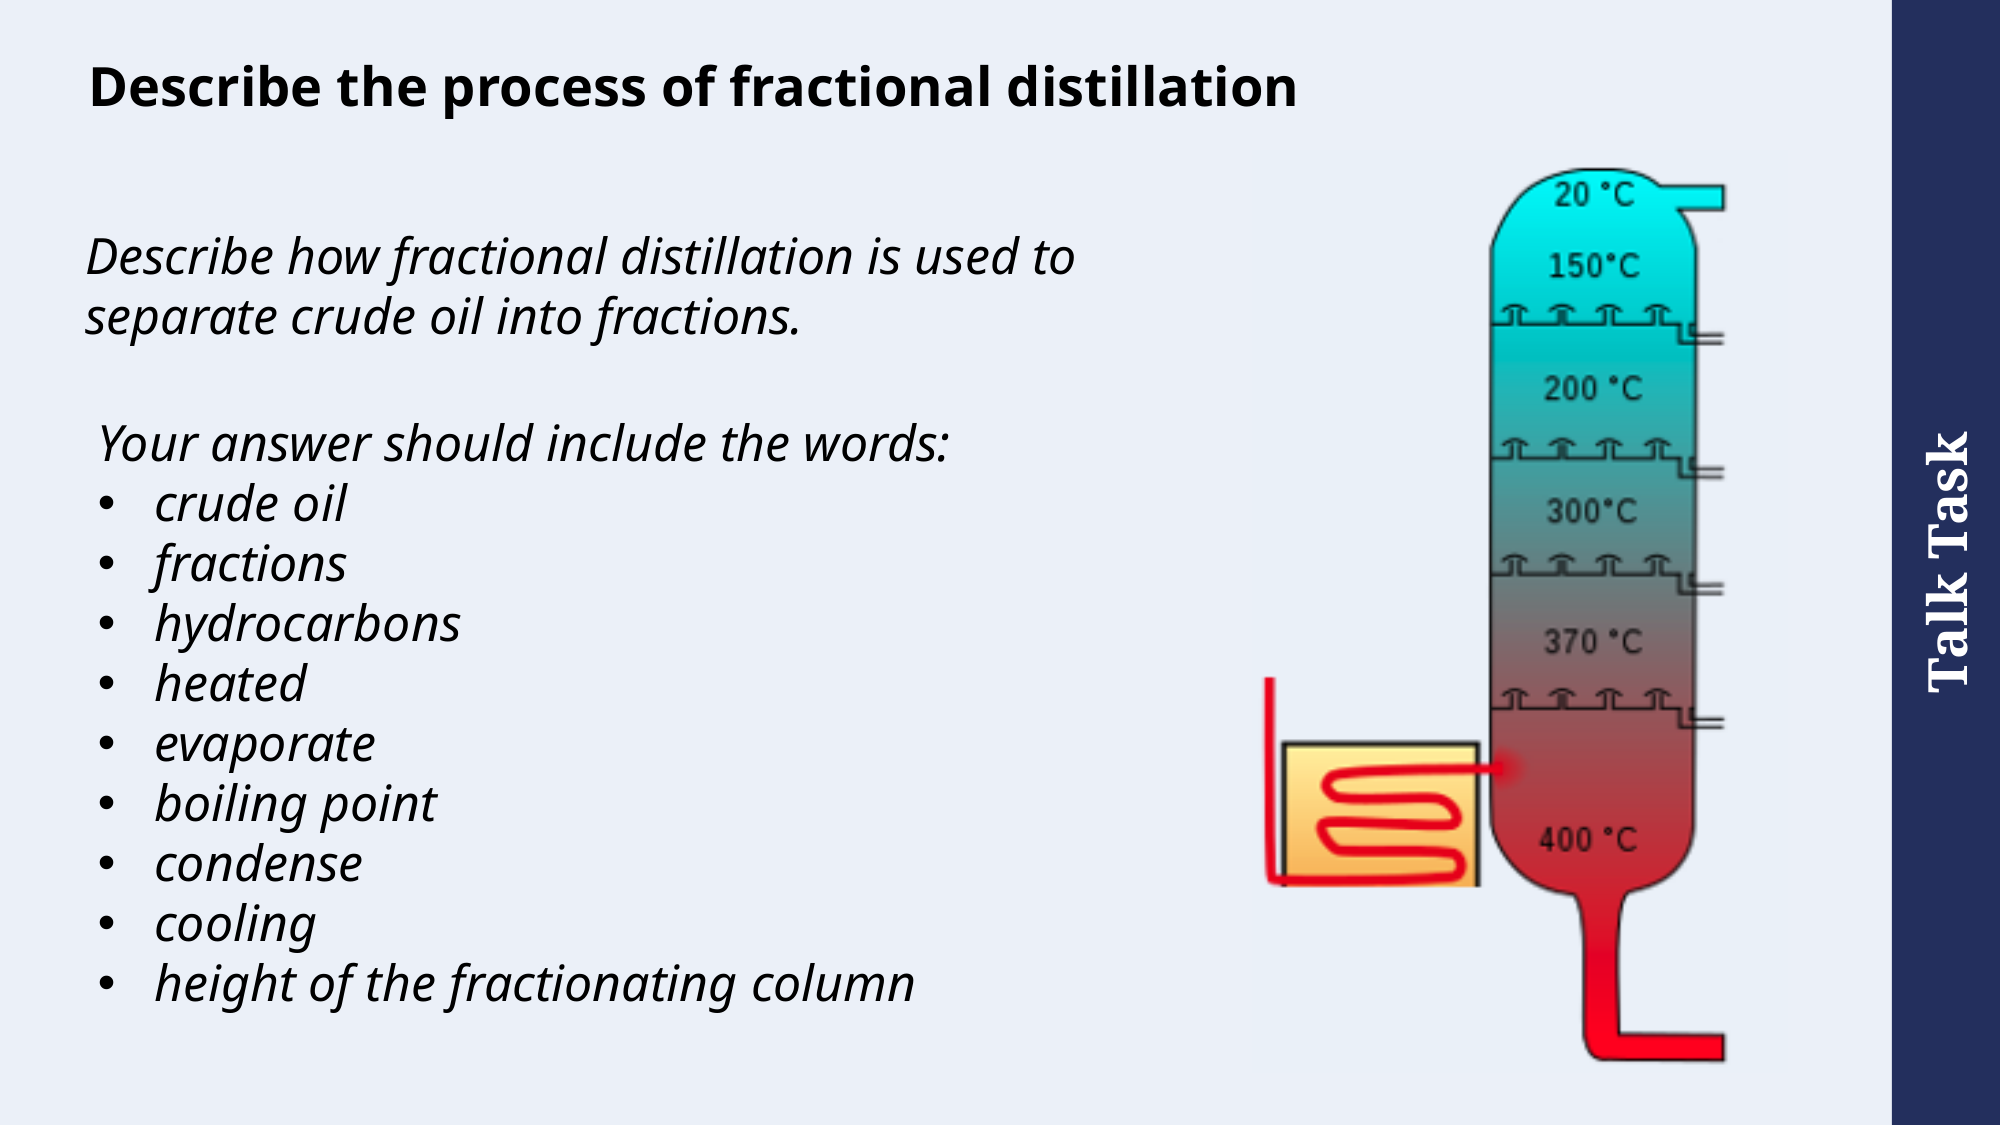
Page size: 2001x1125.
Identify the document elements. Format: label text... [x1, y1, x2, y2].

title Describe the process of fractional distillation [88, 0, 1831, 119]
picture [1251, 150, 1788, 1073]
text_box Describe how fractional distillation is used to separate crude oil into fractions. [70, 217, 1251, 352]
text_box Your answer should include the words: crude oil fractions hydrocarbons heated evaporate boiling point condense cooling height of the fractionating column [83, 404, 1251, 1020]
